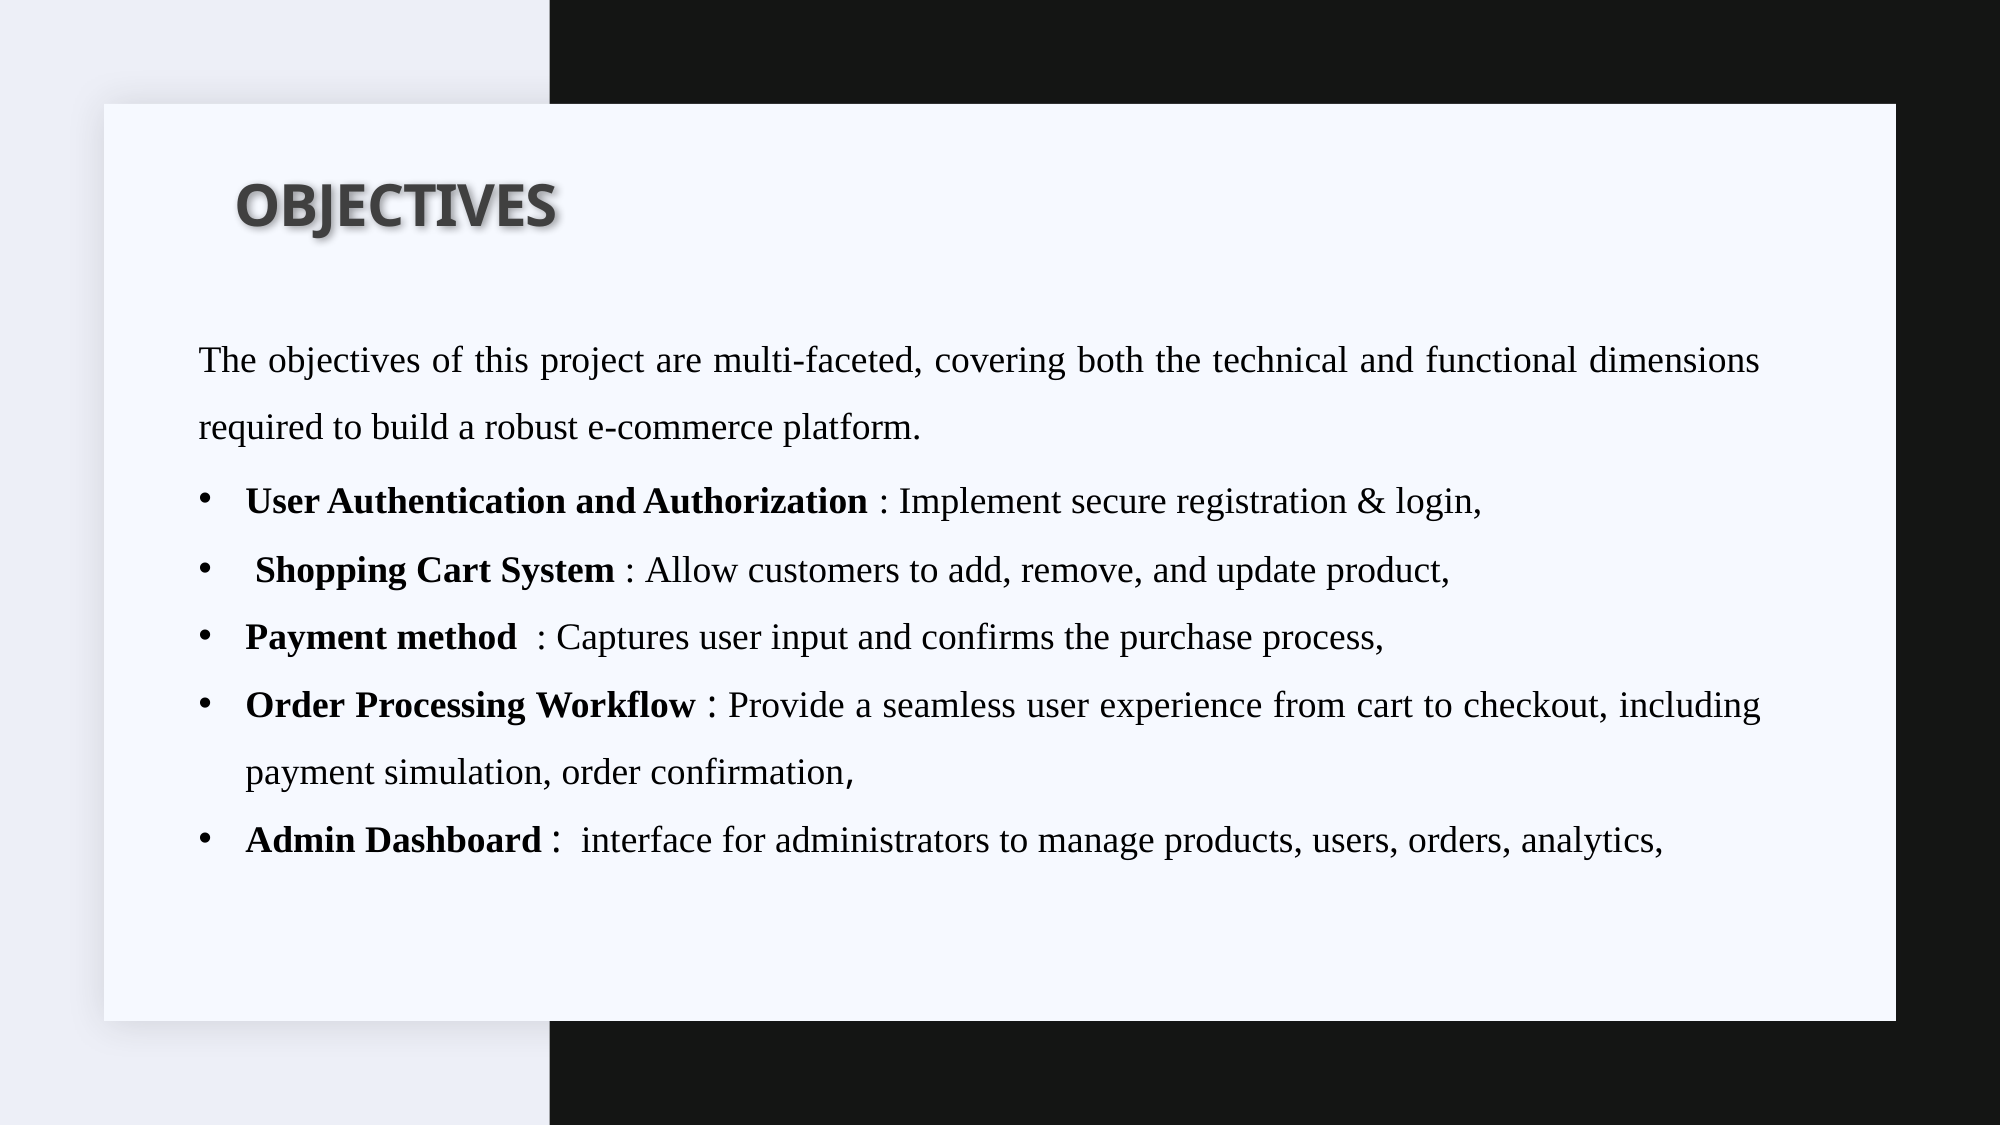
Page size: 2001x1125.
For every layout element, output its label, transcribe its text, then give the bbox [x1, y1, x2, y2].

text_box The objectives of this project are multi-faceted, covering both the technical and functional dimensions required to build a robust e-commerce platform. User Authentication and Authorization : Implement secure registration & login, Shopping Cart System : Allow customers to add, remove, and update product, Payment method : Captures user input and confirms the purchase process, Order Processing Workflow : Provide a seamless user experience from cart to checkout, including payment simulation, order confirmation, Admin Dashboard : interface for administrators to manage products, users, orders, analytics, [183, 304, 1778, 1003]
title Objectives [104, 138, 702, 276]
